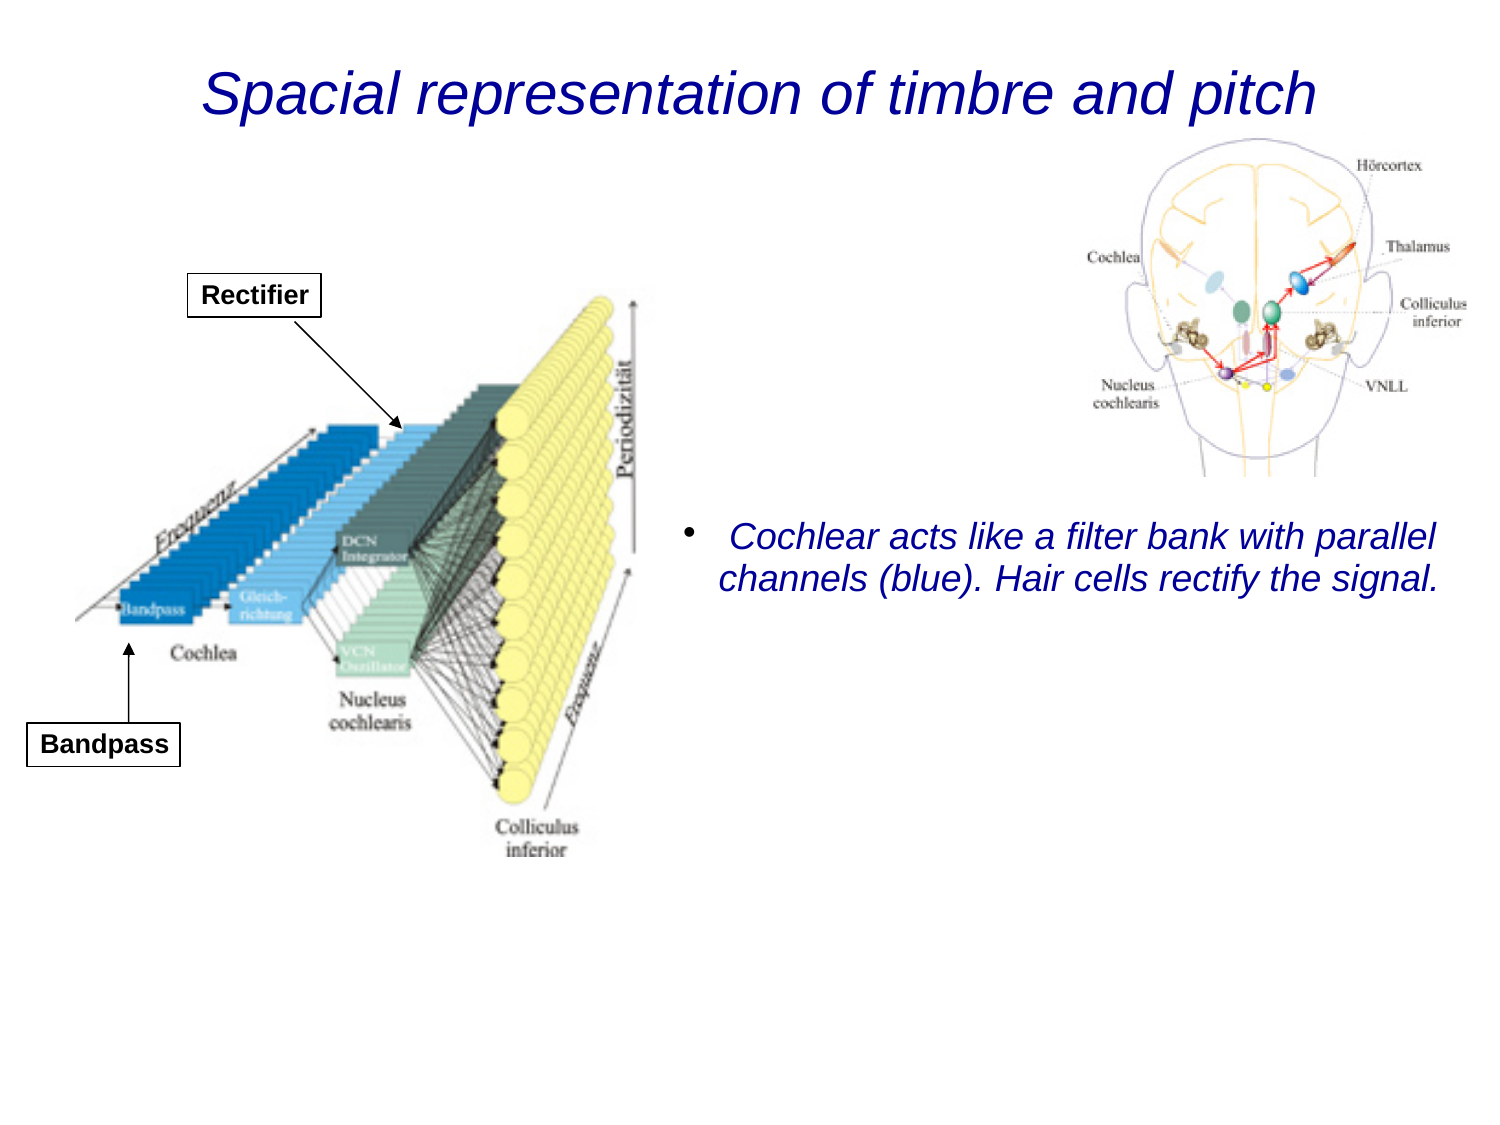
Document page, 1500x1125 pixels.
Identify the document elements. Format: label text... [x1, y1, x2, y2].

picture [1071, 133, 1474, 478]
text_box Cochlear acts like a filter bank with parallel channels (blue). Hair cells rectify the signal. [669, 508, 1500, 1099]
text_box Spacial representation of timbre and pitch [187, 53, 1334, 135]
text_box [26, 180, 692, 858]
